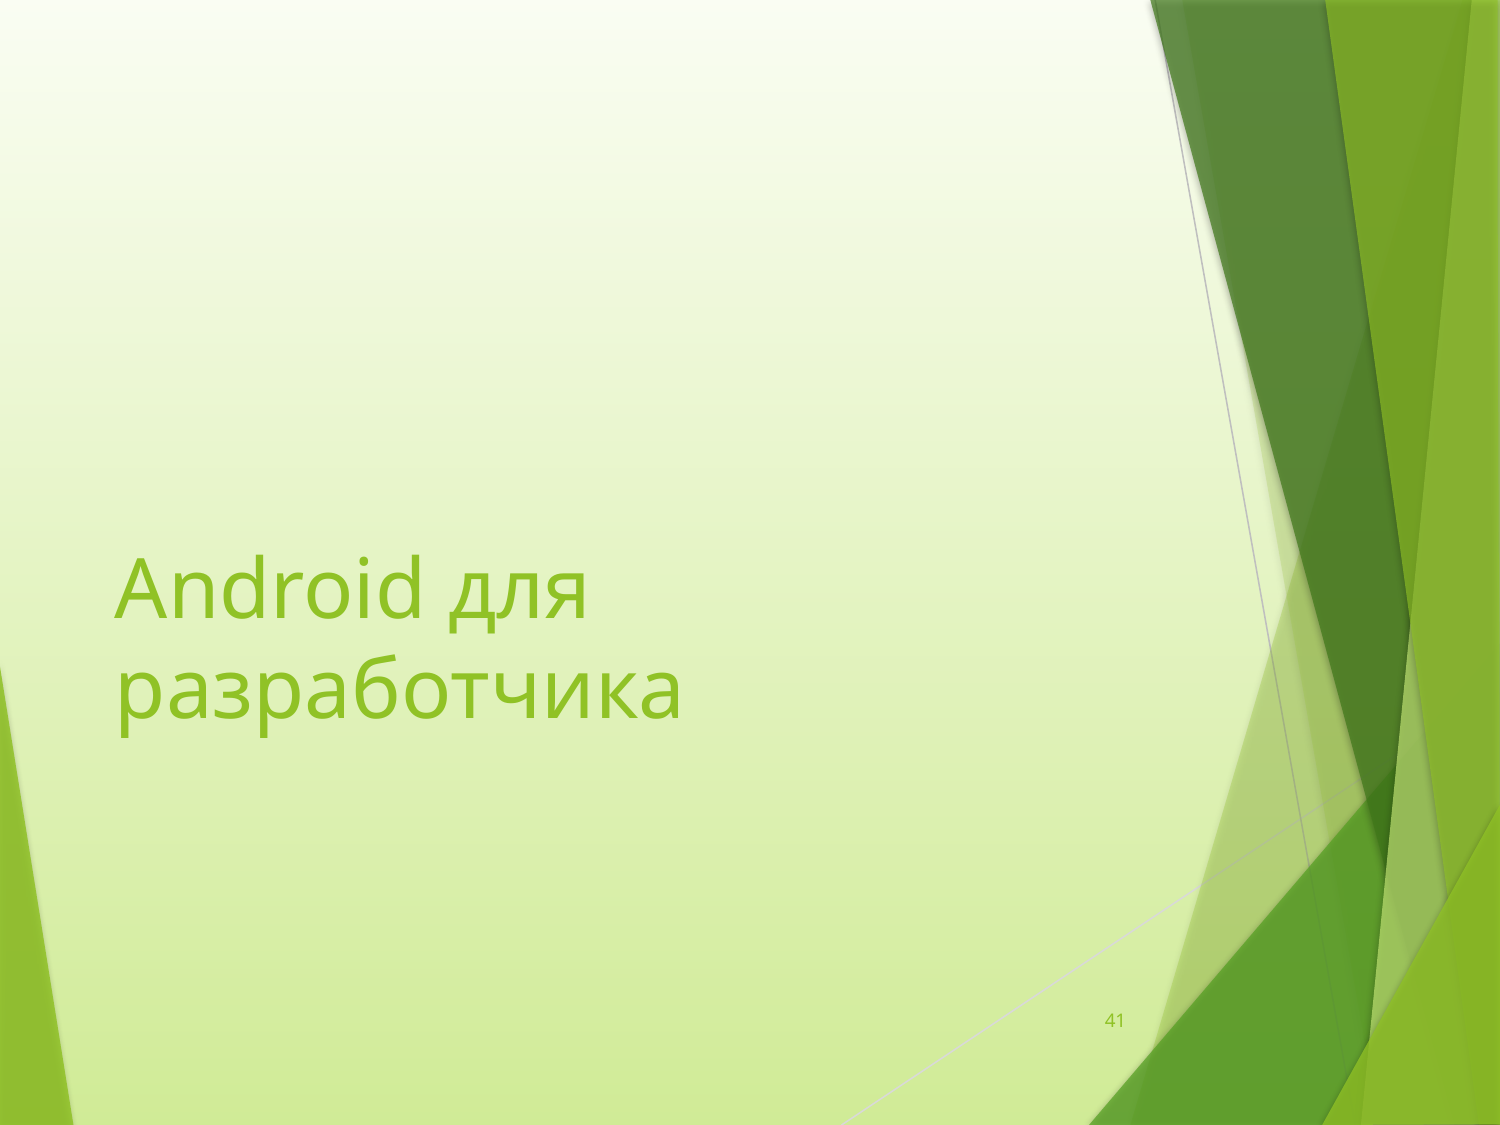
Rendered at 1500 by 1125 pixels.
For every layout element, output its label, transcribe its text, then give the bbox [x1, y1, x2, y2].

slide_number 41 [1057, 991, 1142, 1051]
title Android для разработчика [99, 443, 1142, 743]
